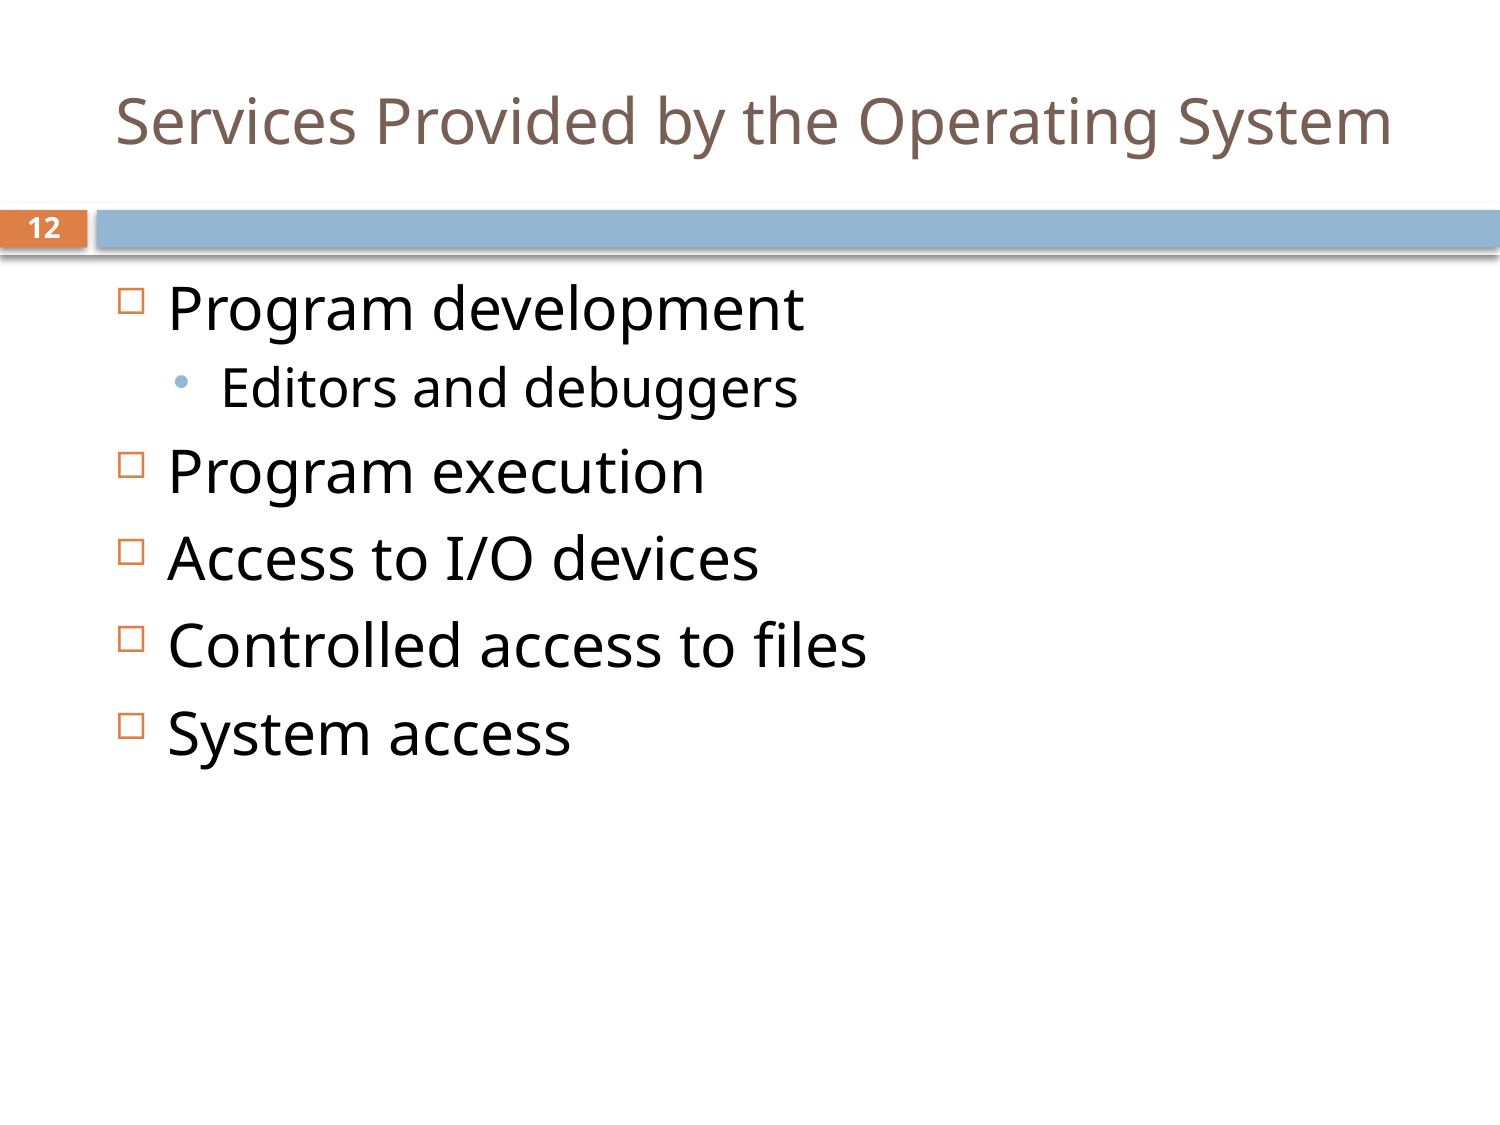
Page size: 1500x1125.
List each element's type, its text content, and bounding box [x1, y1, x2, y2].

slide_number 12 [0, 208, 88, 249]
title Services Provided by the Operating System [100, 37, 1438, 200]
list Program development Editors and debuggers Program execution Access to I/O devices Controlled access to files System access [100, 262, 1438, 1005]
